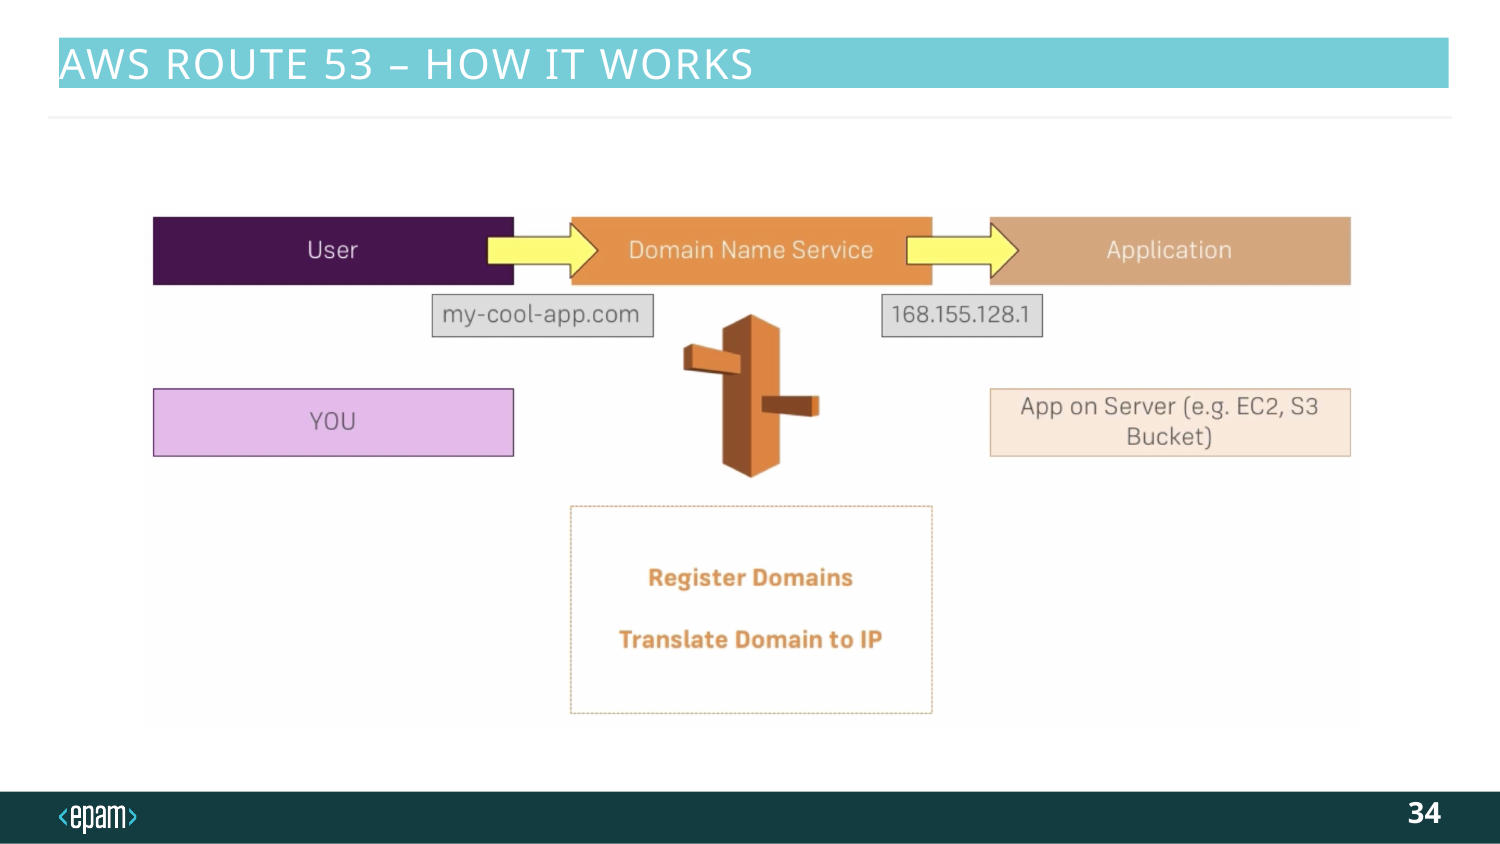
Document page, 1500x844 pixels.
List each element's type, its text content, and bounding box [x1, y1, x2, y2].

picture [138, 206, 1362, 727]
text_box AWS ROUTE 53 – HOW IT WORKS [59, 37, 1449, 88]
slide_number 34 [1216, 791, 1442, 844]
